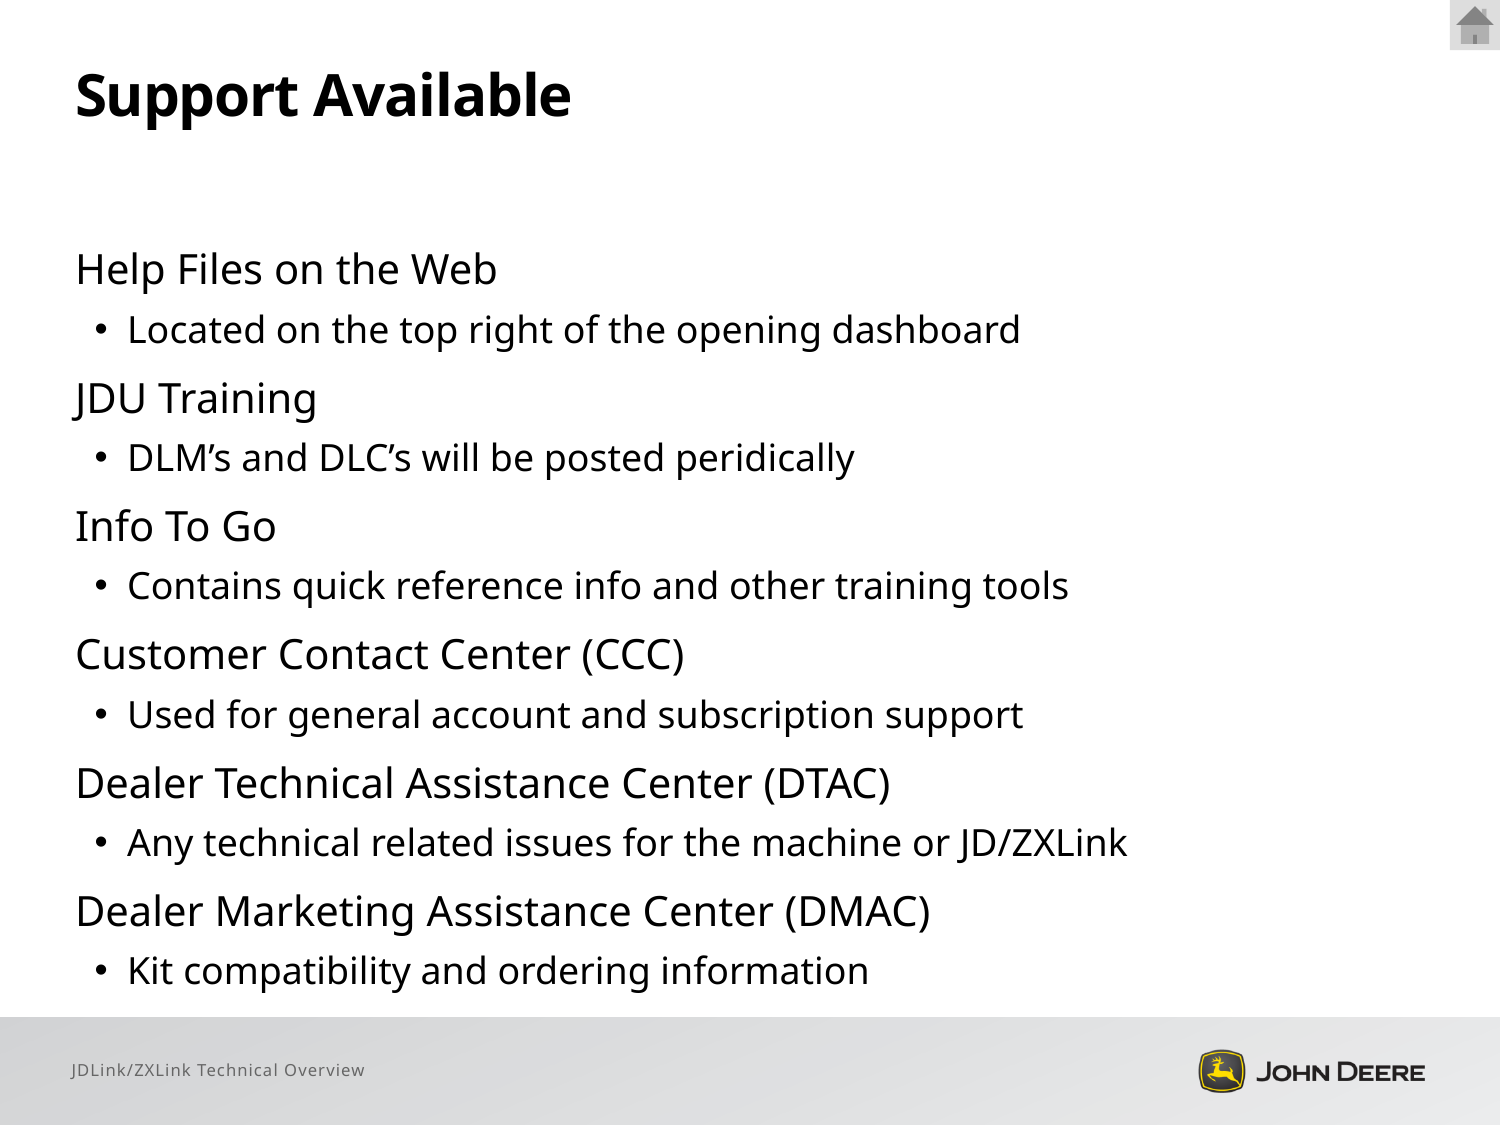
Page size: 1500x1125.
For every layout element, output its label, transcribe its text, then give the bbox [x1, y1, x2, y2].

list Help Files on the Web Located on the top right of the opening dashboard JDU Training DLM’s and DLC’s will be posted peridically Info To Go Contains quick reference info and other training tools Customer Contact Center (CCC) Used for general account and subscription support Dealer Technical Assistance Center (DTAC) Any technical related issues for the machine or JD/ZXLink Dealer Marketing Assistance Center (DMAC) Kit compatibility and ordering information [75, 243, 1425, 985]
title Support Available [75, 48, 1425, 155]
picture [0, 1017, 1500, 1125]
